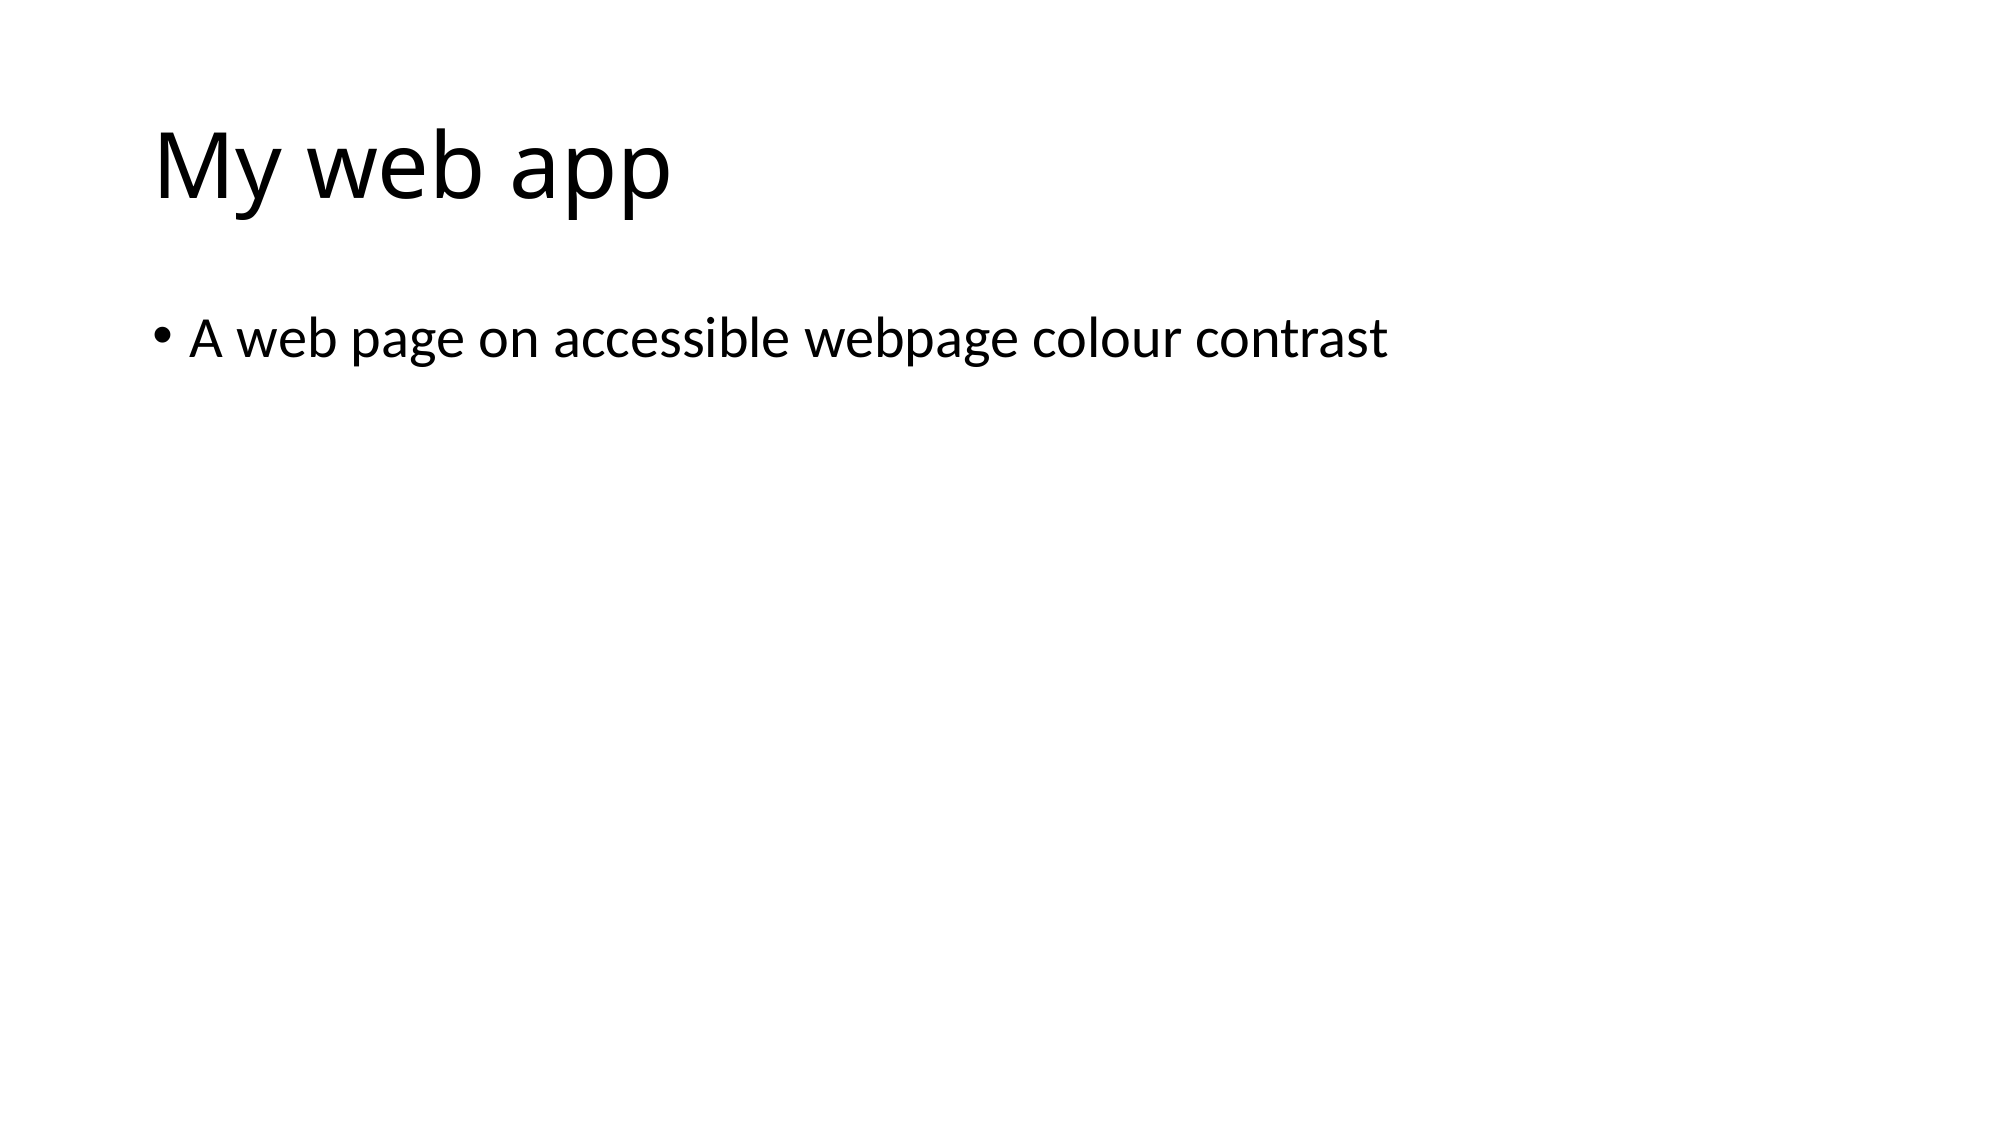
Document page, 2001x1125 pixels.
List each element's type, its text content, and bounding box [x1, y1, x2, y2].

title My web app [137, 59, 1863, 278]
list A web page on accessible webpage colour contrast [137, 299, 1863, 1014]
